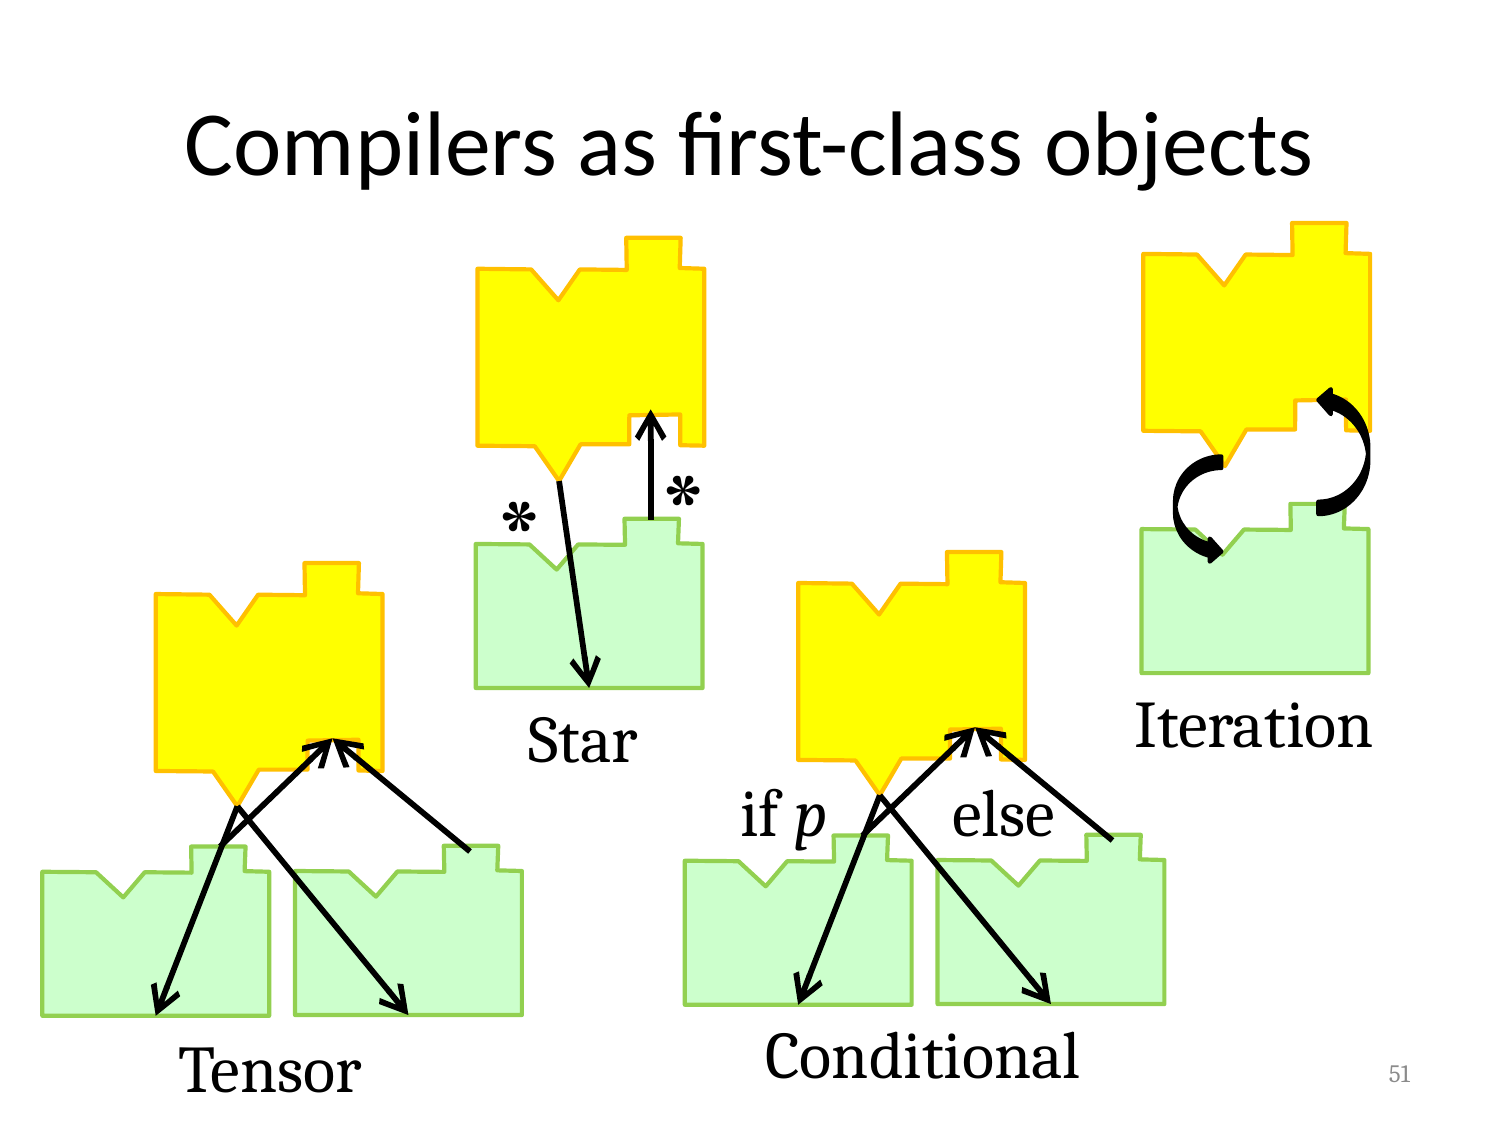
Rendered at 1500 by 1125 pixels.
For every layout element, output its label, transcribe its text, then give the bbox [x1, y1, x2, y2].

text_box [1119, 222, 1413, 770]
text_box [475, 237, 729, 785]
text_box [684, 551, 1165, 1101]
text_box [42, 562, 523, 1115]
slide_number 51 [1169, 1042, 1425, 1103]
title Compilers as first-class objects [75, 45, 1425, 233]
